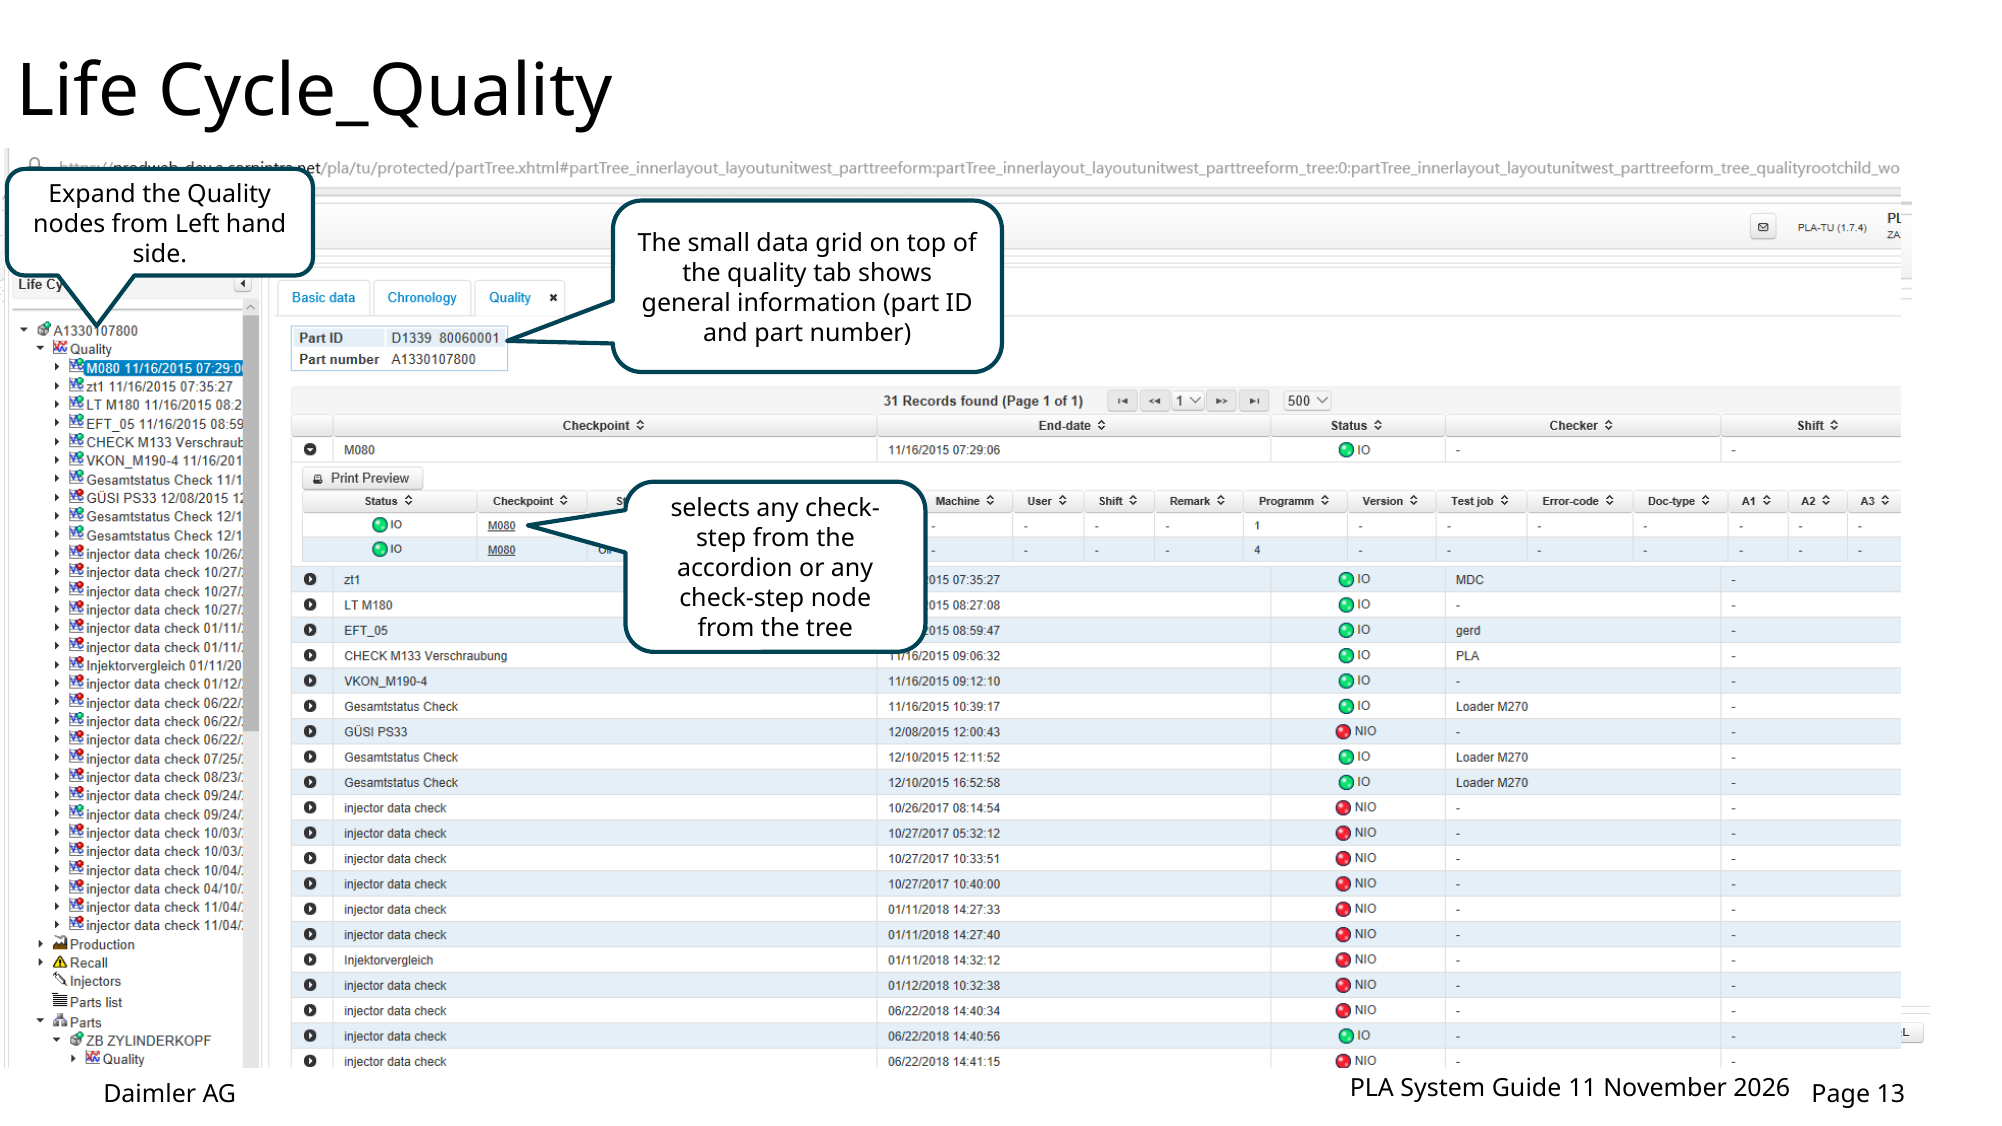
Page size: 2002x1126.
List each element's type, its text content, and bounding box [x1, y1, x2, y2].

title Life Cycle_Quality _ [16, 46, 1898, 118]
picture [0, 147, 1931, 1068]
footer PLA System Guide 09 November 2020 [472, 1079, 1806, 1113]
slide_number Page 13 [1811, 1077, 2001, 1113]
